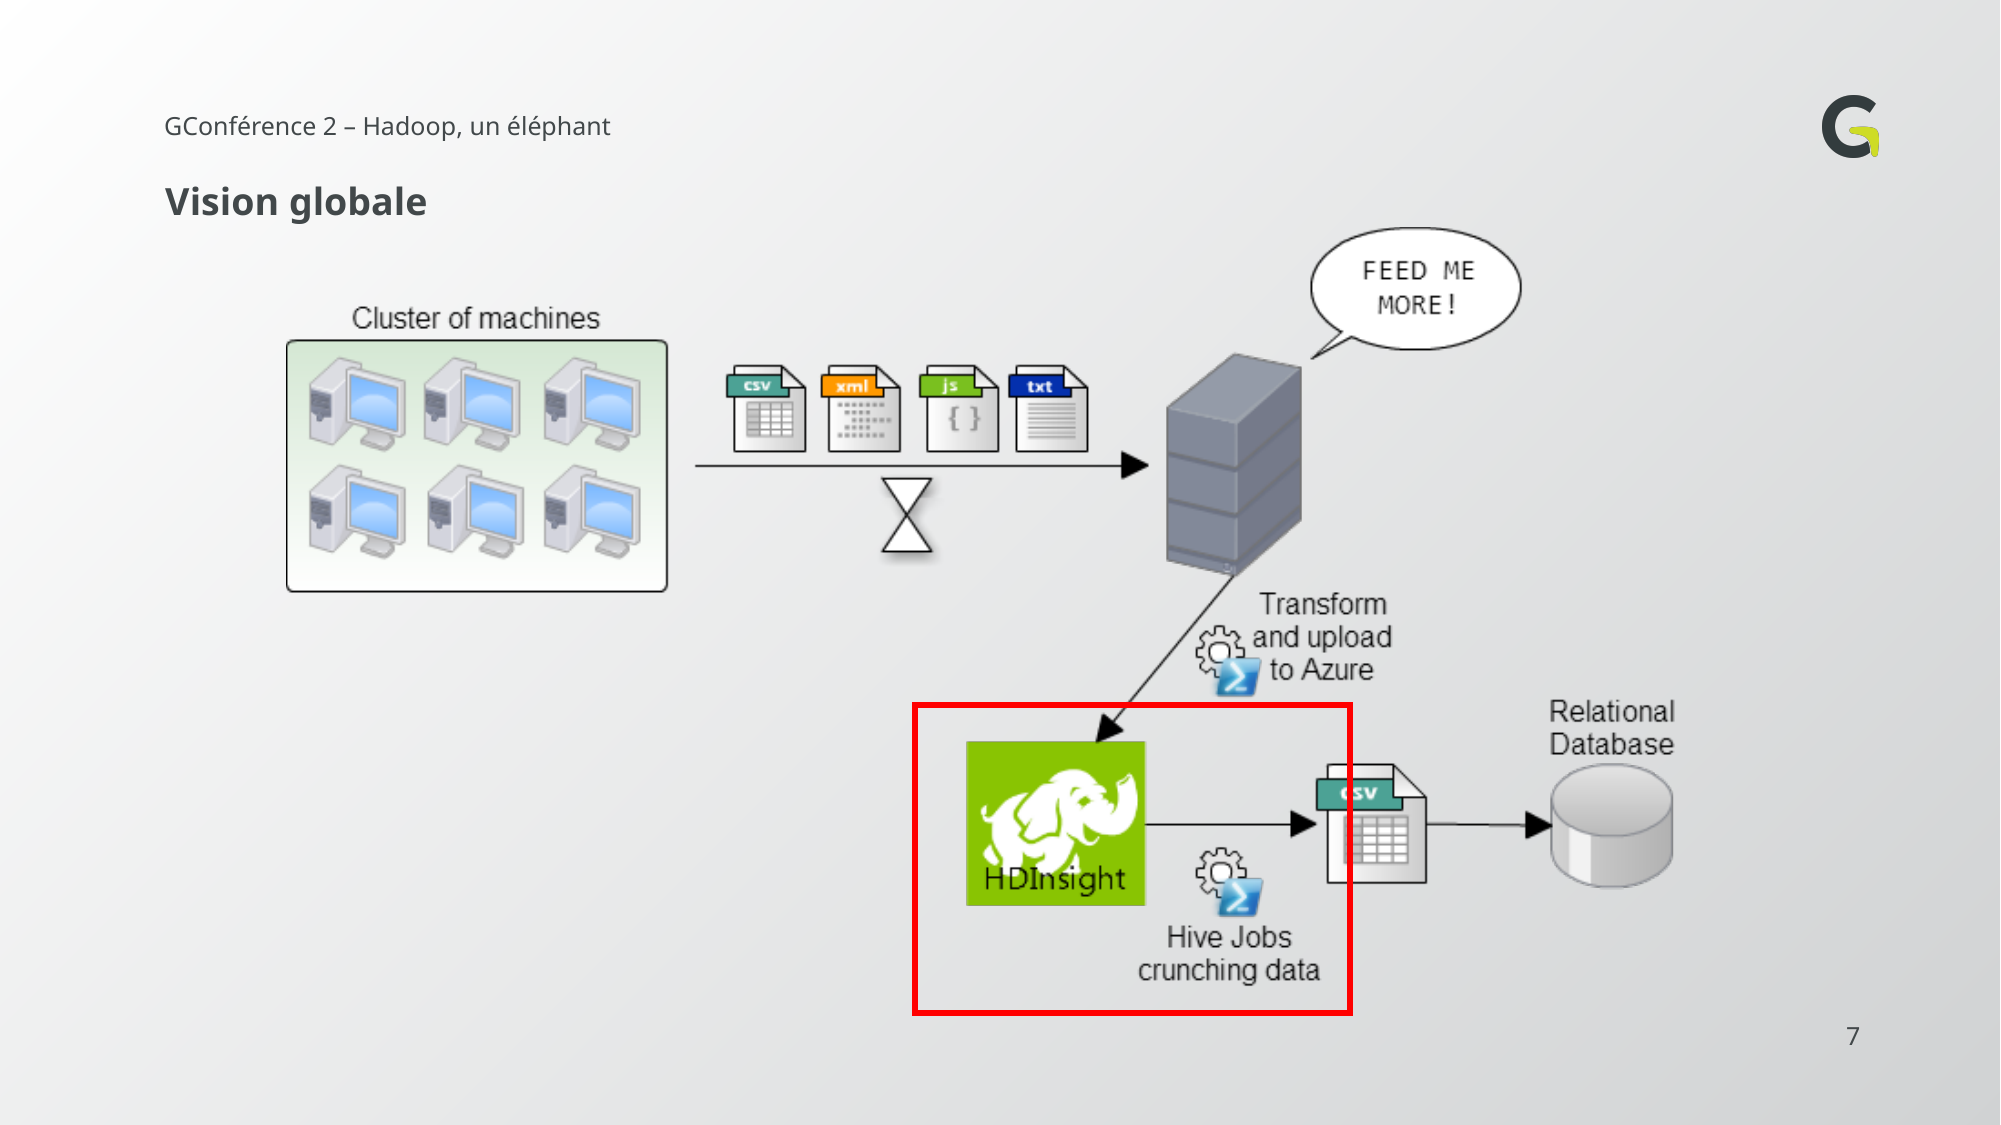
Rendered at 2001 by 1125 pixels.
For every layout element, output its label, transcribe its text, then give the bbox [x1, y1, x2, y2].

picture [1822, 95, 1879, 158]
subtitle Vision globale [150, 161, 1201, 228]
picture [286, 227, 1695, 997]
slide_number 7 [1783, 1013, 1876, 1059]
text_box [914, 997, 1351, 1014]
